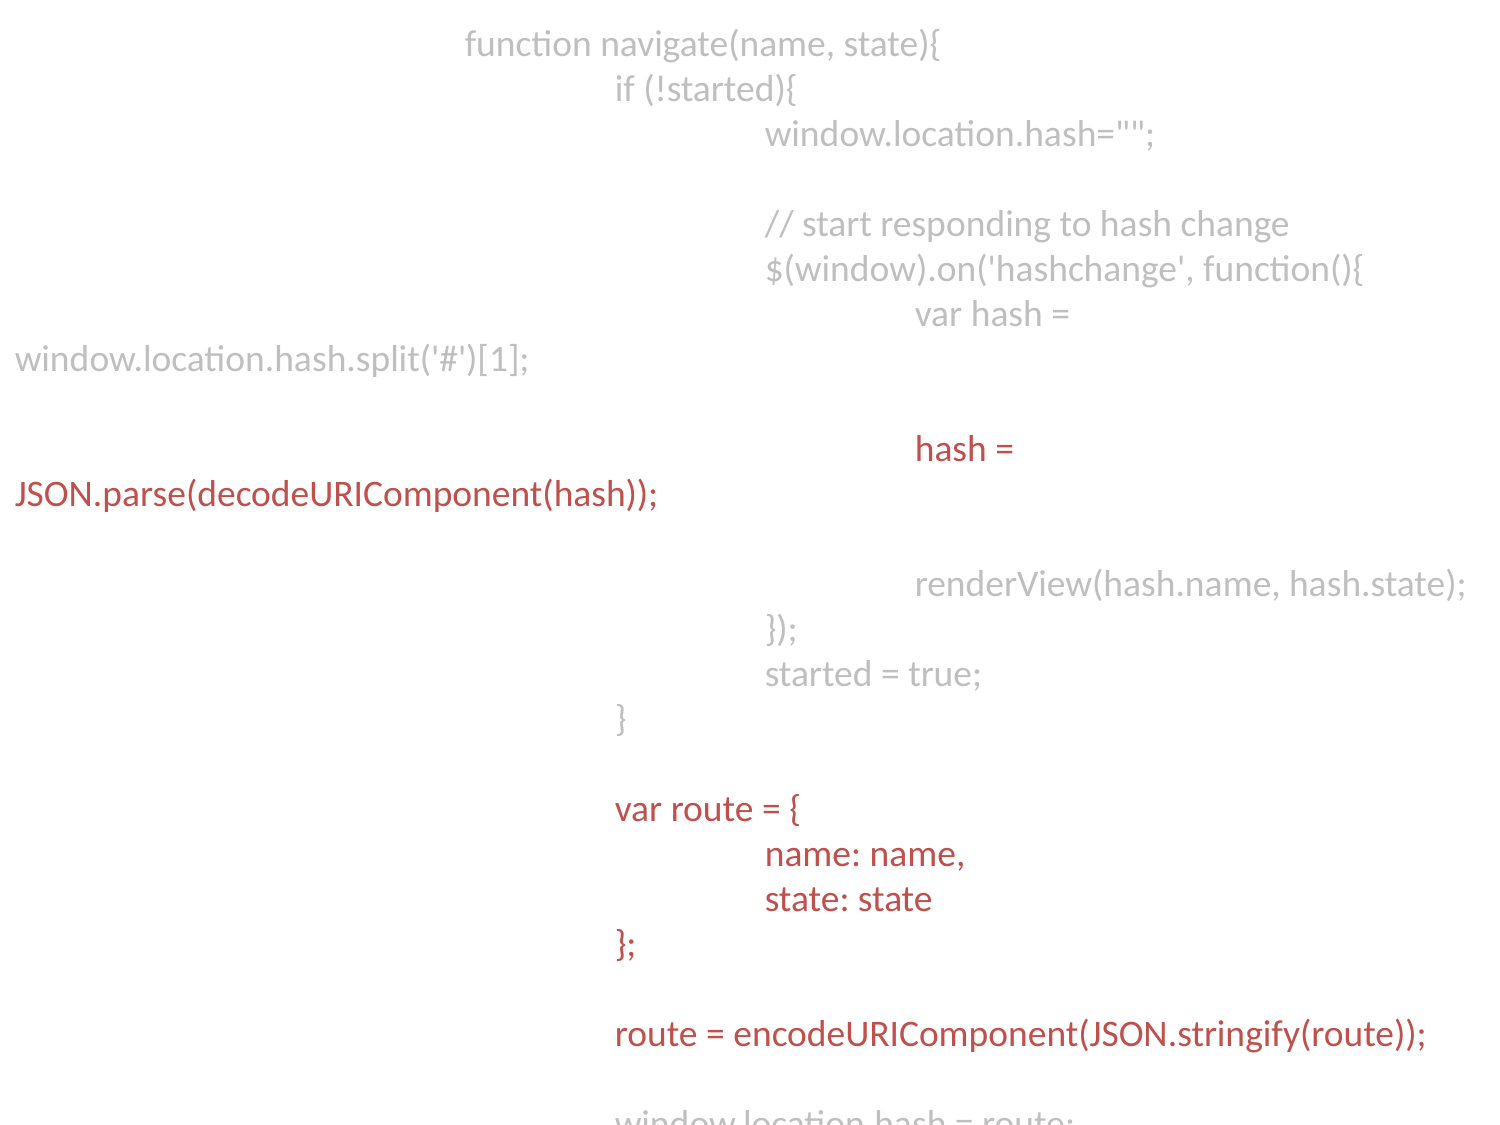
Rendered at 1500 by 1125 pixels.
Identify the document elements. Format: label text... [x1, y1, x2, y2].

text_box function navigate(name, state){ if (!started){ window.location.hash=""; // start responding to hash change $(window).on('hashchange', function(){ var hash = window.location.hash.split('#')[1]; hash = JSON.parse(decodeURIComponent(hash)); renderView(hash.name, hash.state); }); started = true; } var route = { name: name, state: state }; route = encodeURIComponent(JSON.stringify(route)); window.location.hash = route; }; [0, 11, 1500, 1125]
